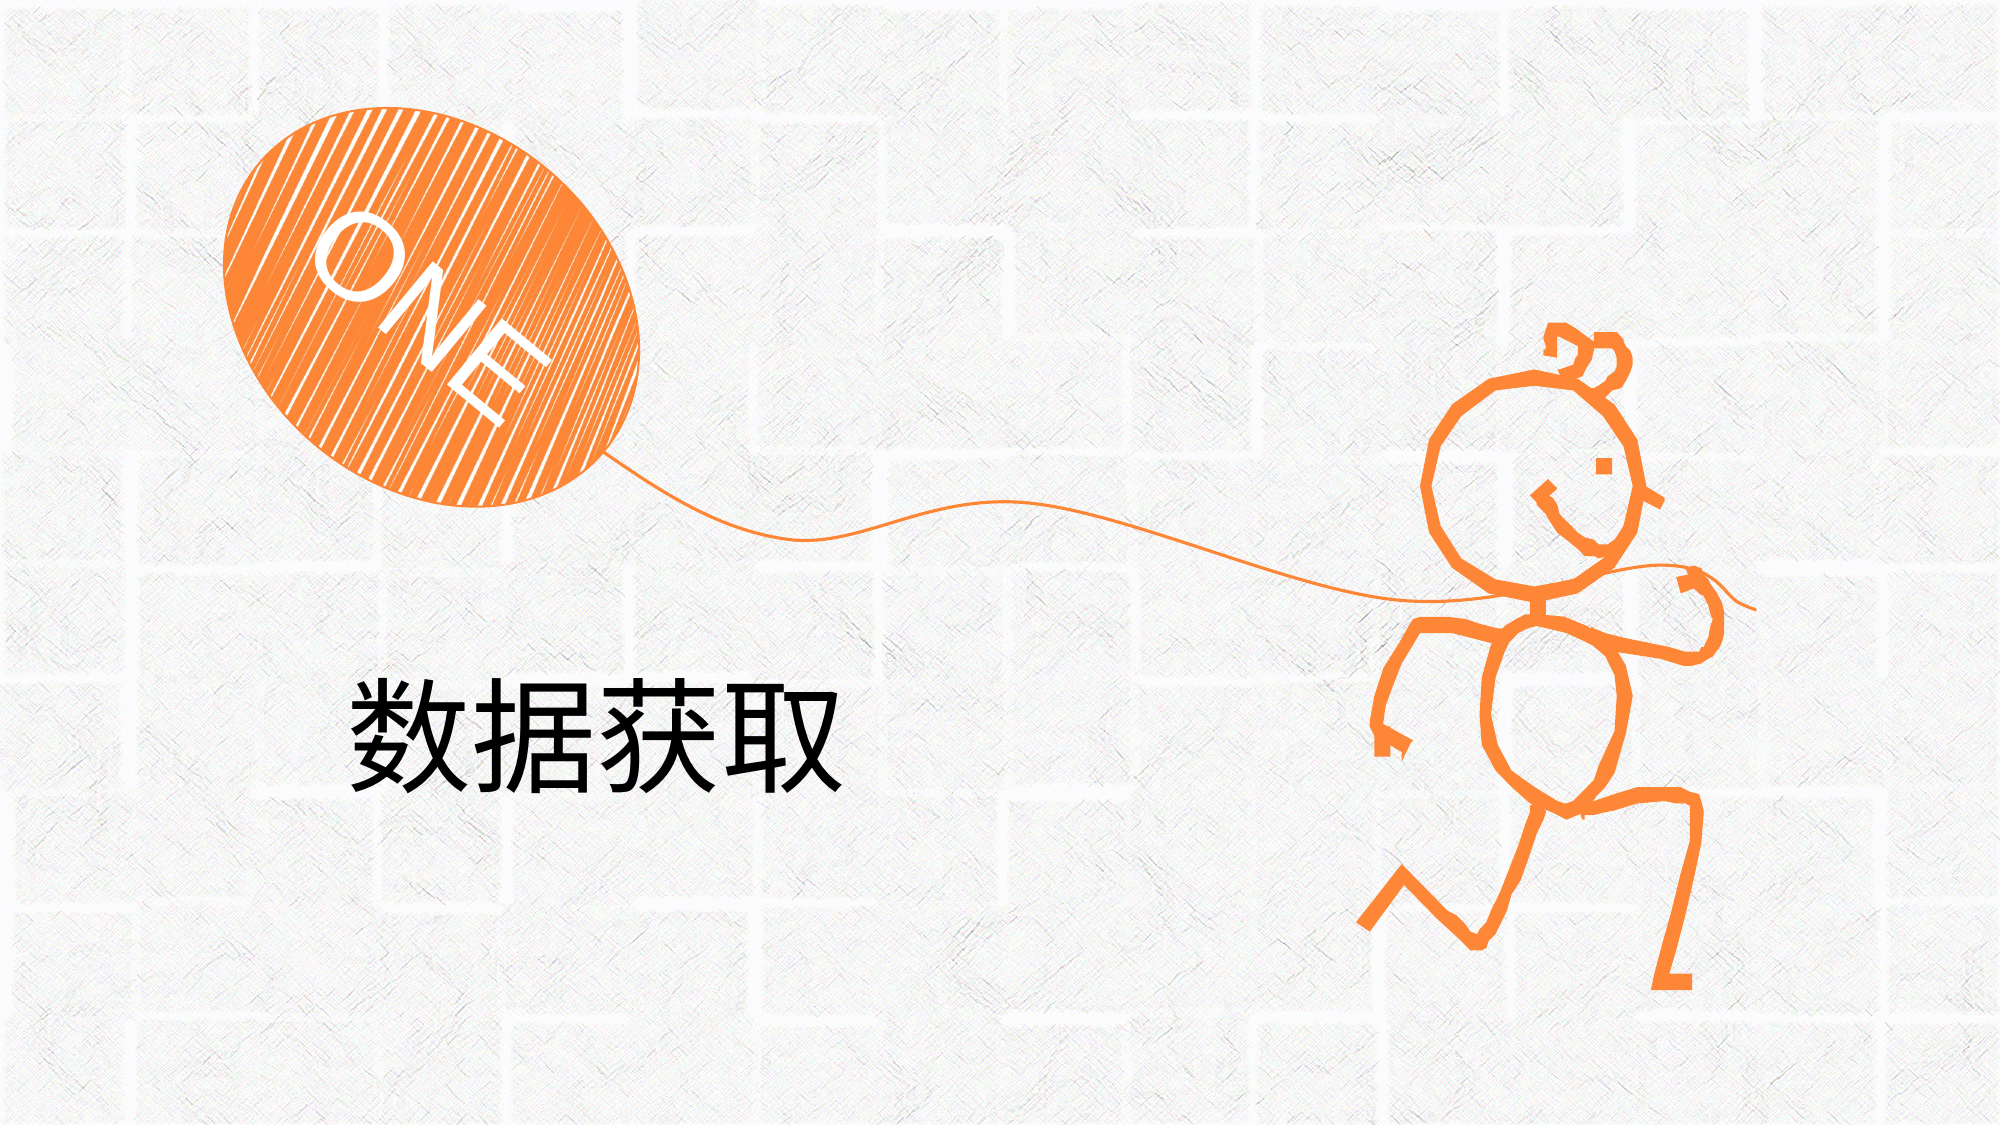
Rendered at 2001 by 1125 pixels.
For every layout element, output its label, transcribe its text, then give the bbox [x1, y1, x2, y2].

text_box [206, 127, 1757, 610]
picture [310, 110, 472, 127]
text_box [1356, 610, 1725, 991]
text_box 数据获取 [331, 651, 1026, 817]
